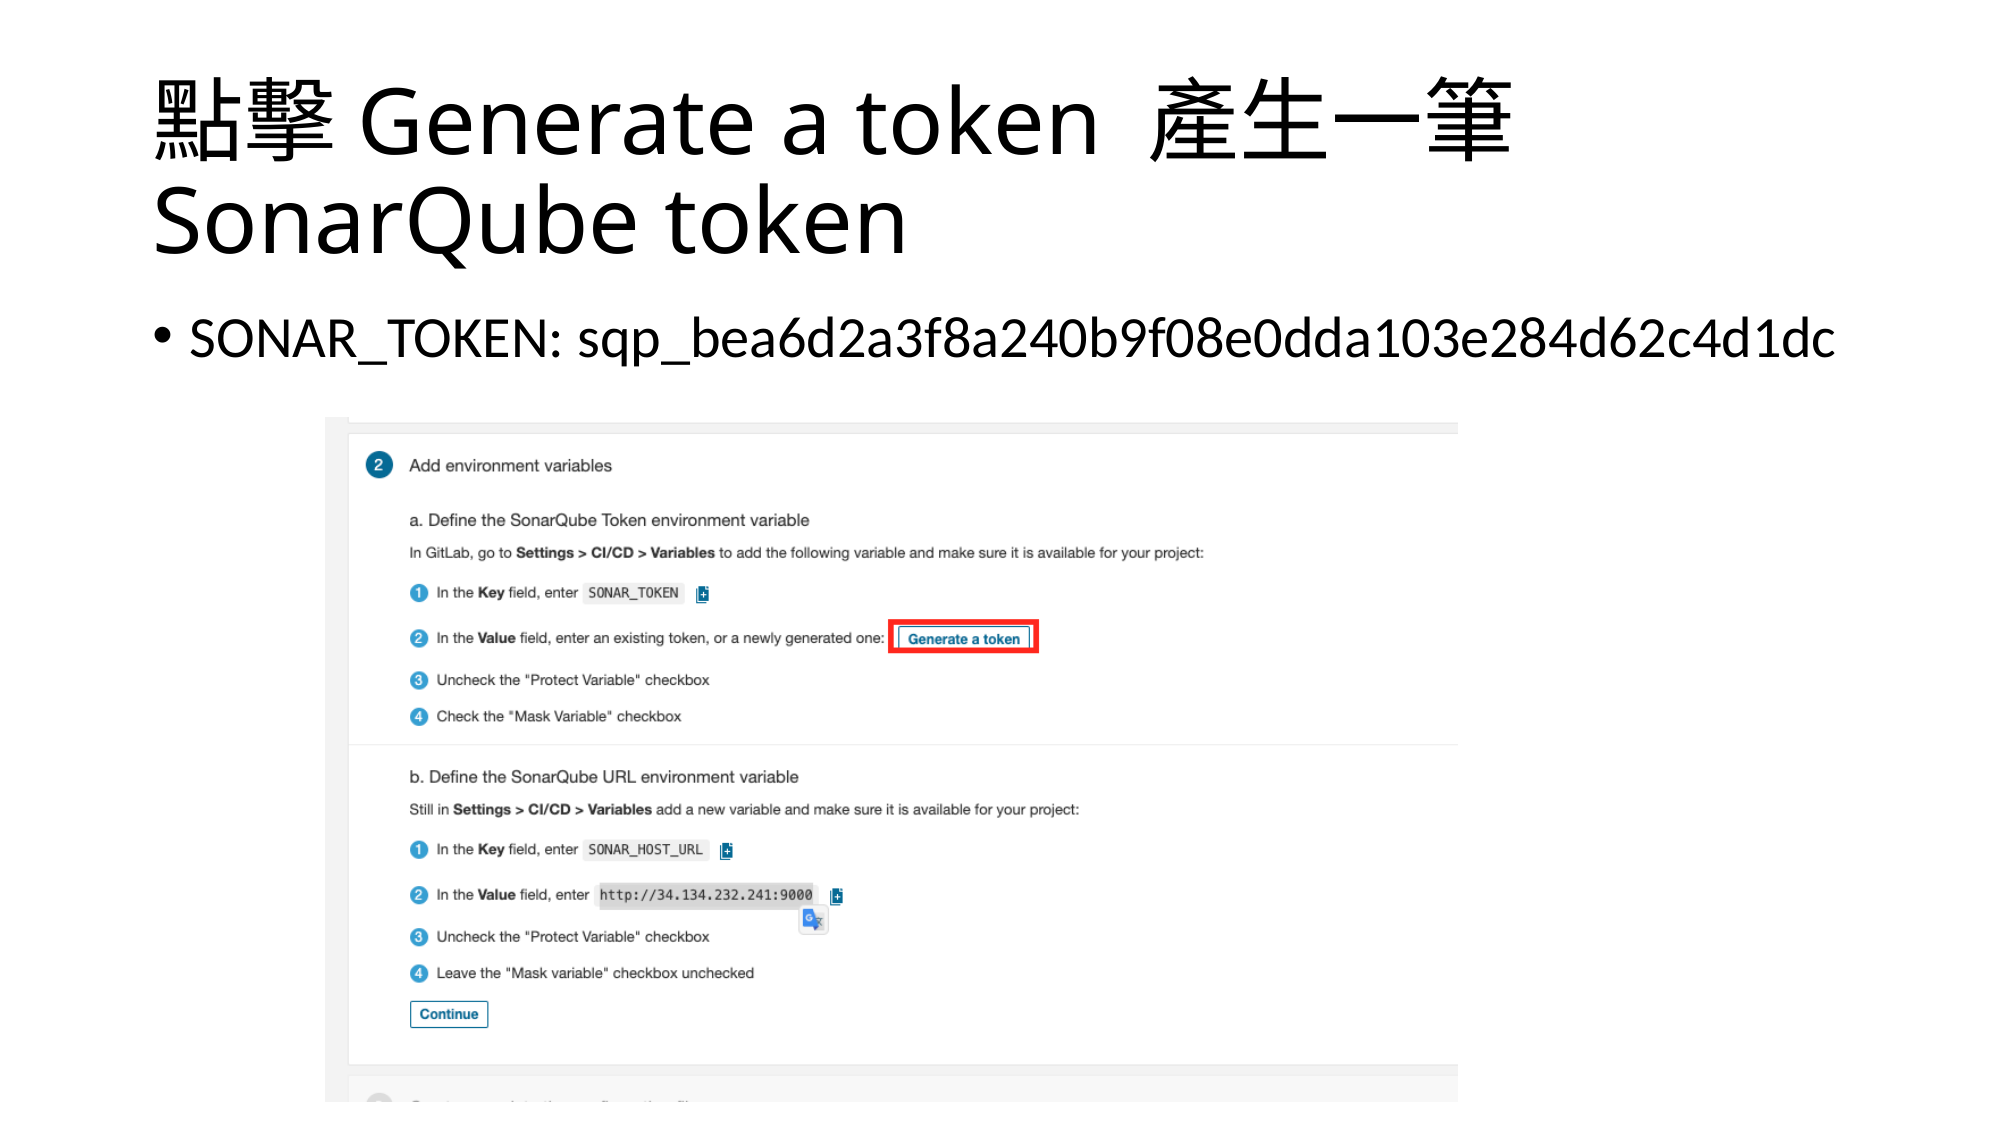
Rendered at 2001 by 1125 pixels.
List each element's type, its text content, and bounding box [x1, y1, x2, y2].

list SONAR_TOKEN: sqp_bea6d2a3f8a240b9f08e0dda103e284d62c4d1dc [137, 299, 1863, 1014]
title 點擊Generate a token 產生一筆SonarQube token [137, 65, 1863, 283]
picture [325, 417, 1458, 1103]
